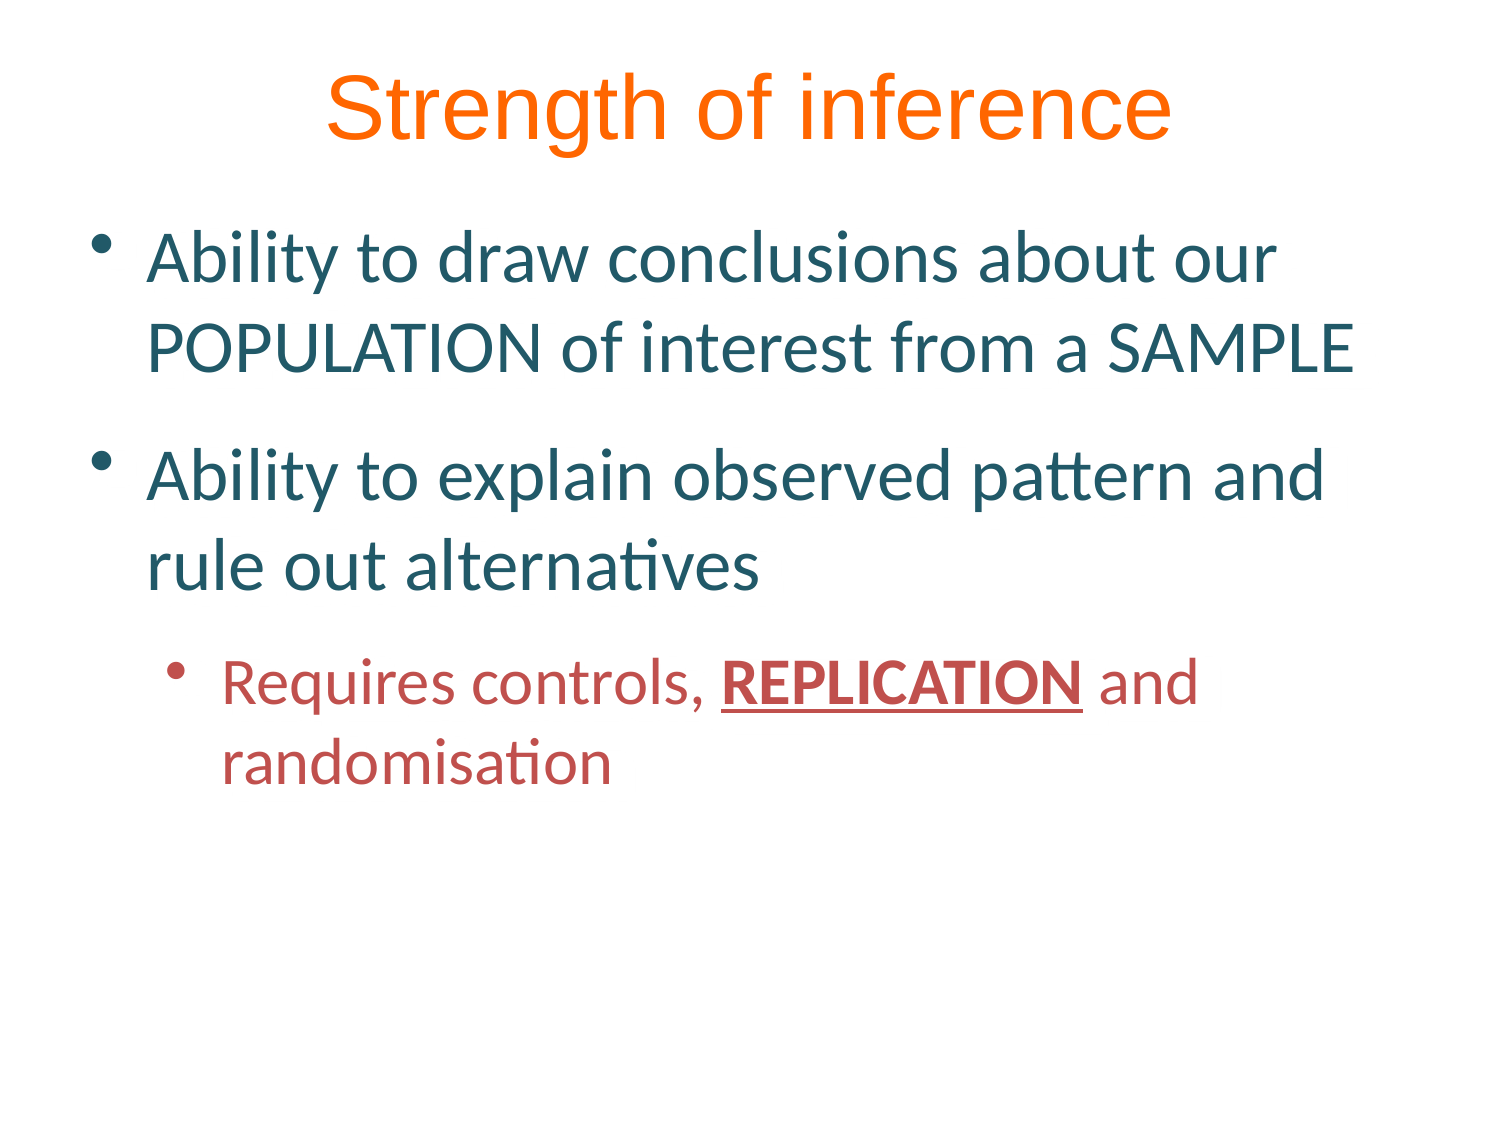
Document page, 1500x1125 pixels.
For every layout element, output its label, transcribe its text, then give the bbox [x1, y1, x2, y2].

text_box Ability to draw conclusions about our POPULATION of interest from a SAMPLE Ability to explain observed pattern and rule out alternatives Requires controls, REPLICATION and randomisation [74, 200, 1432, 1025]
text_box Strength of inference [0, 8, 1500, 197]
